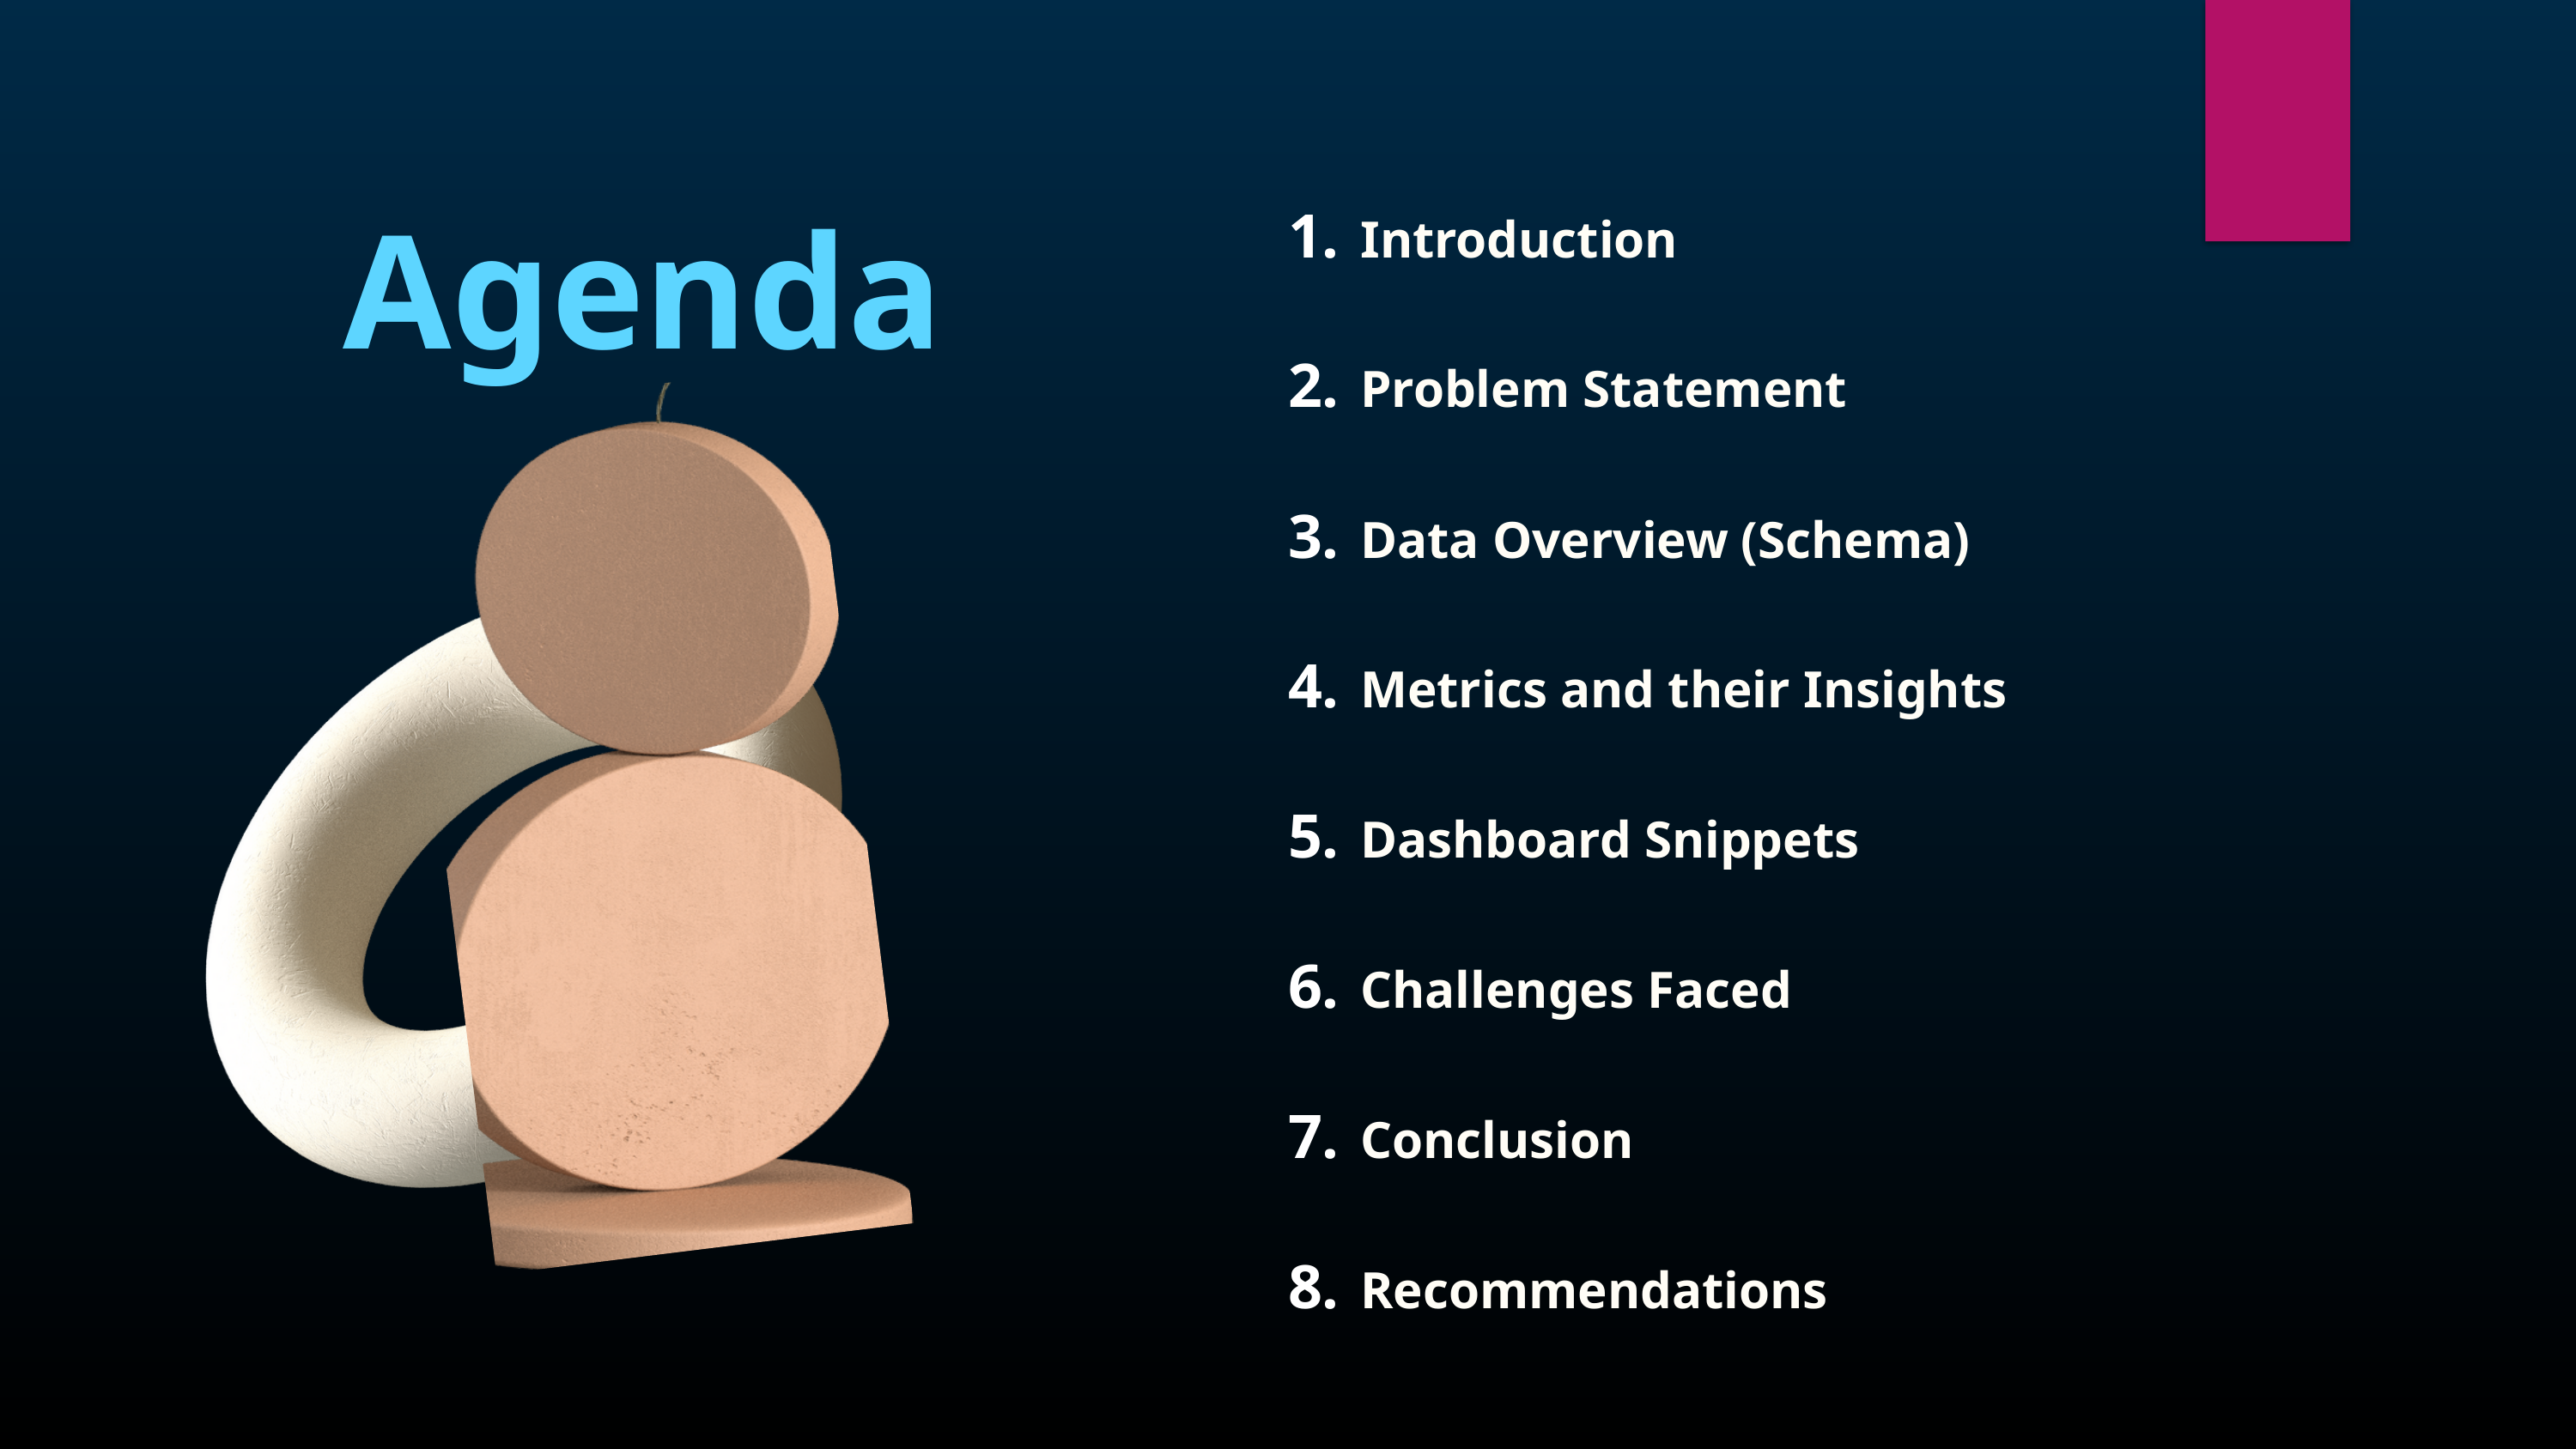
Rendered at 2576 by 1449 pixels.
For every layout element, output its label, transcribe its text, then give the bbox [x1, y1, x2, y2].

text_box [205, 585, 485, 1188]
text_box Introduction Problem Statement Data Overview (Schema) Metrics and their Insights Dashboard Snippets Challenges Faced Conclusion Recommendations [1287, 117, 2073, 1319]
text_box [835, 585, 842, 637]
text_box [391, 365, 914, 1275]
text_box Agenda [343, 136, 1101, 380]
